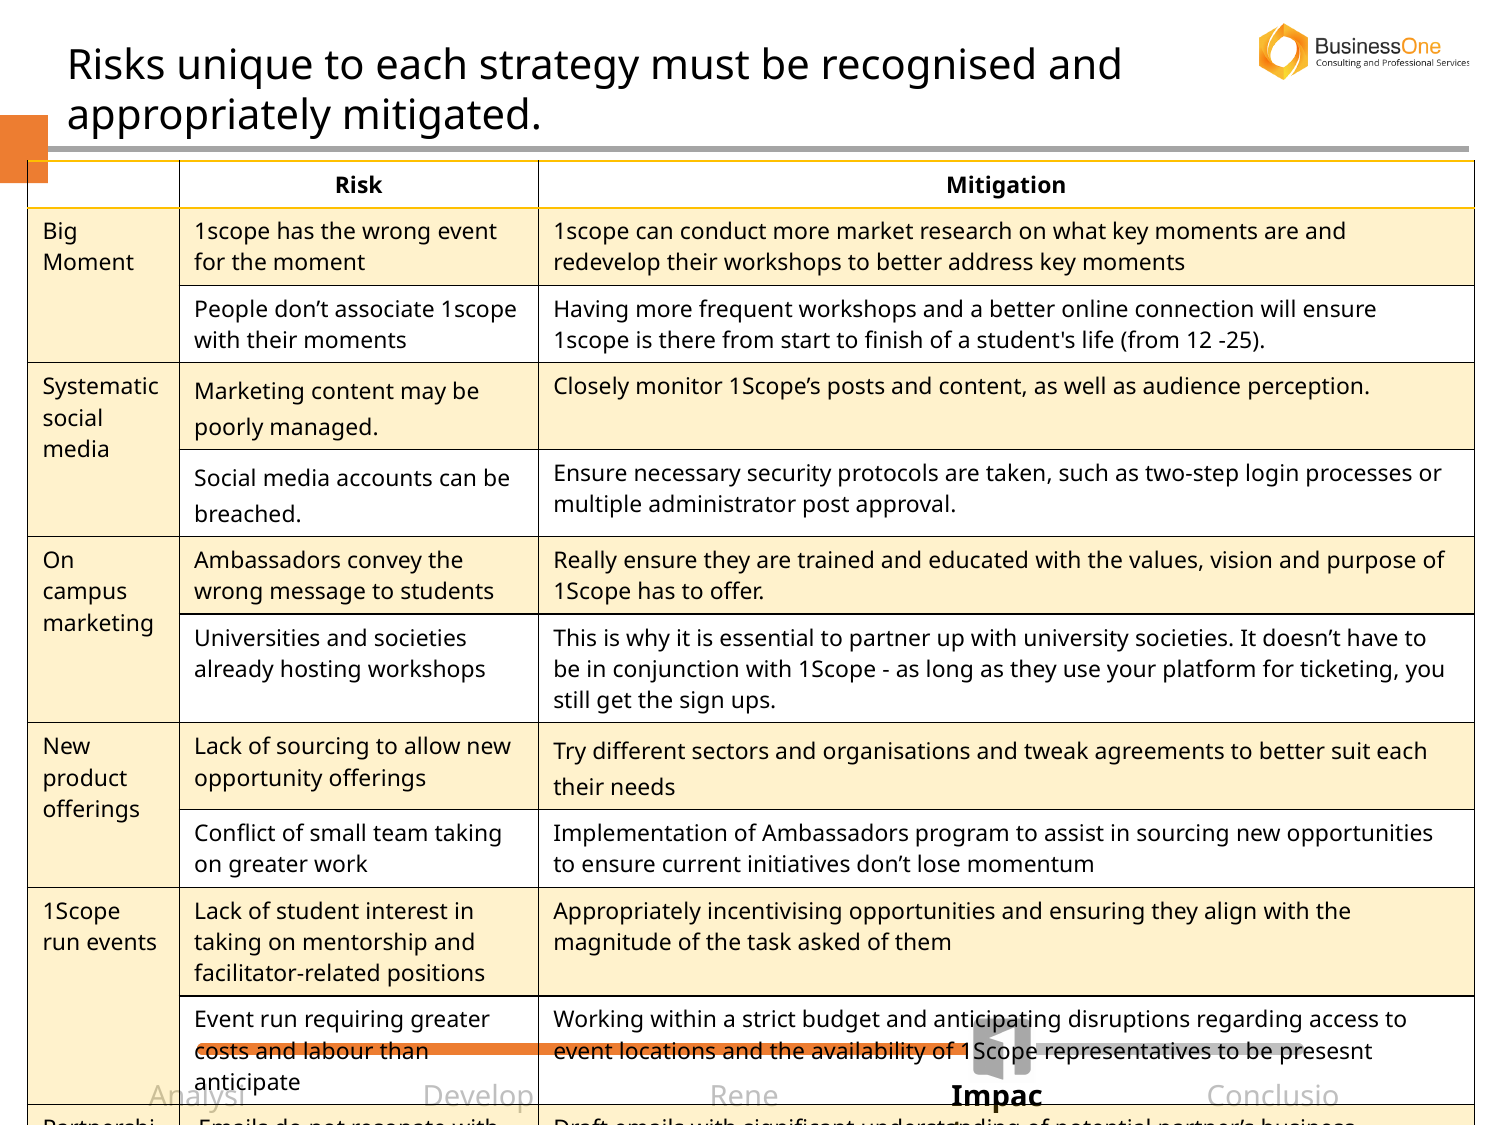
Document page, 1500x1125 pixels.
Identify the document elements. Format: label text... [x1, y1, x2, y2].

table_cell This is why it is essential to partner up with university societies. It doesn’t have to be in conjunction with 1Scope - as long as they use your platform for ticketing, you still get the sign ups. [539, 615, 1474, 722]
text_box Risks unique to each strategy must be recognised and appropriately mitigated. [51, 30, 1215, 81]
table_cell Emails do not resonate with potential partner [180, 1105, 538, 1125]
table_cell 1scope has the wrong event for the moment [180, 209, 538, 285]
table_cell Ensure necessary security protocols are taken, such as two-step login processes or multiple administrator post approval. [539, 450, 1474, 536]
table_cell Implementation of Ambassadors program to assist in sourcing new opportunities to ensure current initiatives don’t lose momentum [539, 810, 1474, 887]
table_cell People don’t associate 1scope with their moments [180, 286, 538, 362]
table_header Mitigation [539, 162, 1474, 207]
table_cell Appropriately incentivising opportunities and ensuring they align with the magnitude of the task asked of them [539, 888, 1474, 995]
table_cell Lack of sourcing to allow new opportunity offerings [180, 723, 538, 809]
table_cell Having more frequent workshops and a better online connection will ensure 1scope is there from start to finish of a student's life (from 12 -25). [539, 286, 1474, 362]
table_cell Lack of student interest in taking on mentorship and facilitator-related positions [180, 888, 538, 995]
table_header Risk [180, 162, 538, 207]
table_cell Closely monitor 1Scope’s posts and content, as well as audience perception. [539, 363, 1474, 449]
table_cell Conflict of small team taking on greater work [180, 810, 538, 887]
table_cell Systematic social media [28, 363, 179, 536]
table_header [28, 162, 179, 207]
table_cell Event run requiring greater costs and labour than anticipate [180, 997, 538, 1104]
table_cell Universities and societies already hosting workshops [180, 615, 538, 722]
table_cell On campus marketing [28, 537, 179, 722]
table_cell Big Moment [28, 209, 179, 362]
table_cell Social media accounts can be breached. [180, 450, 538, 536]
table_cell 1scope can conduct more market research on what key moments are and redevelop their workshops to better address key moments [539, 209, 1474, 285]
table_cell Marketing content may be poorly managed. [180, 363, 538, 449]
table_cell Try different sectors and organisations and tweak agreements to better suit each their needs [539, 723, 1474, 809]
table_cell 1Scope run events [28, 888, 179, 1104]
table_cell Partnership strategies [28, 1105, 179, 1125]
table_cell Working within a strict budget and anticipating disruptions regarding access to event locations and the availability of 1Scope representatives to be presesnt [539, 997, 1474, 1104]
picture [1259, 23, 1470, 80]
table_cell Ambassadors convey the wrong message to students [180, 537, 538, 613]
table_cell New product offerings [28, 723, 179, 887]
table_cell Really ensure they are trained and educated with the values, vision and purpose of 1Scope has to offer. [539, 537, 1474, 613]
table_cell Draft emails with significant understanding of potential partner’s business [539, 1105, 1474, 1125]
